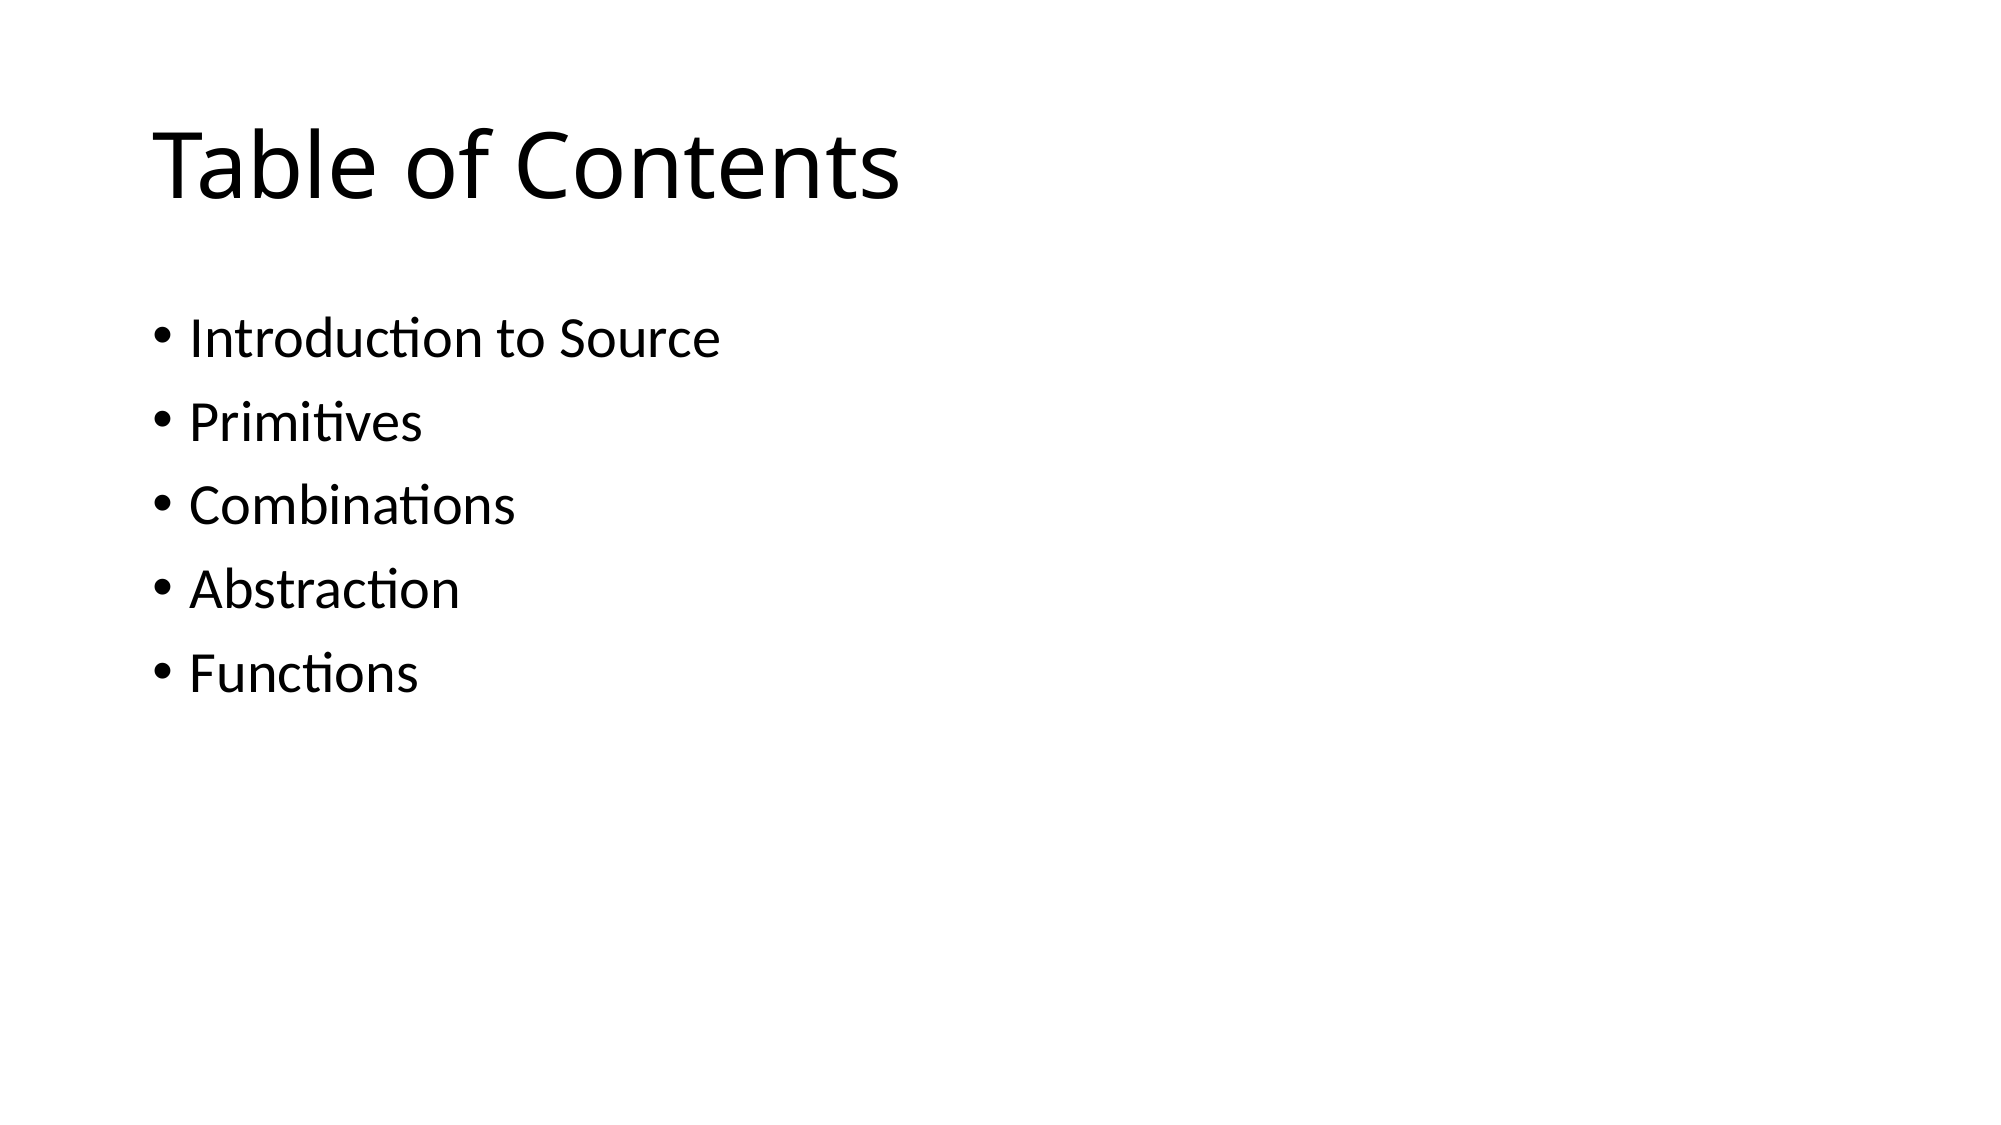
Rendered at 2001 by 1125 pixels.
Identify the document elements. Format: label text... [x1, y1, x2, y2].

title Table of Contents [137, 59, 1863, 278]
list Introduction to Source Primitives Combinations Abstraction Functions [137, 299, 1863, 1014]
